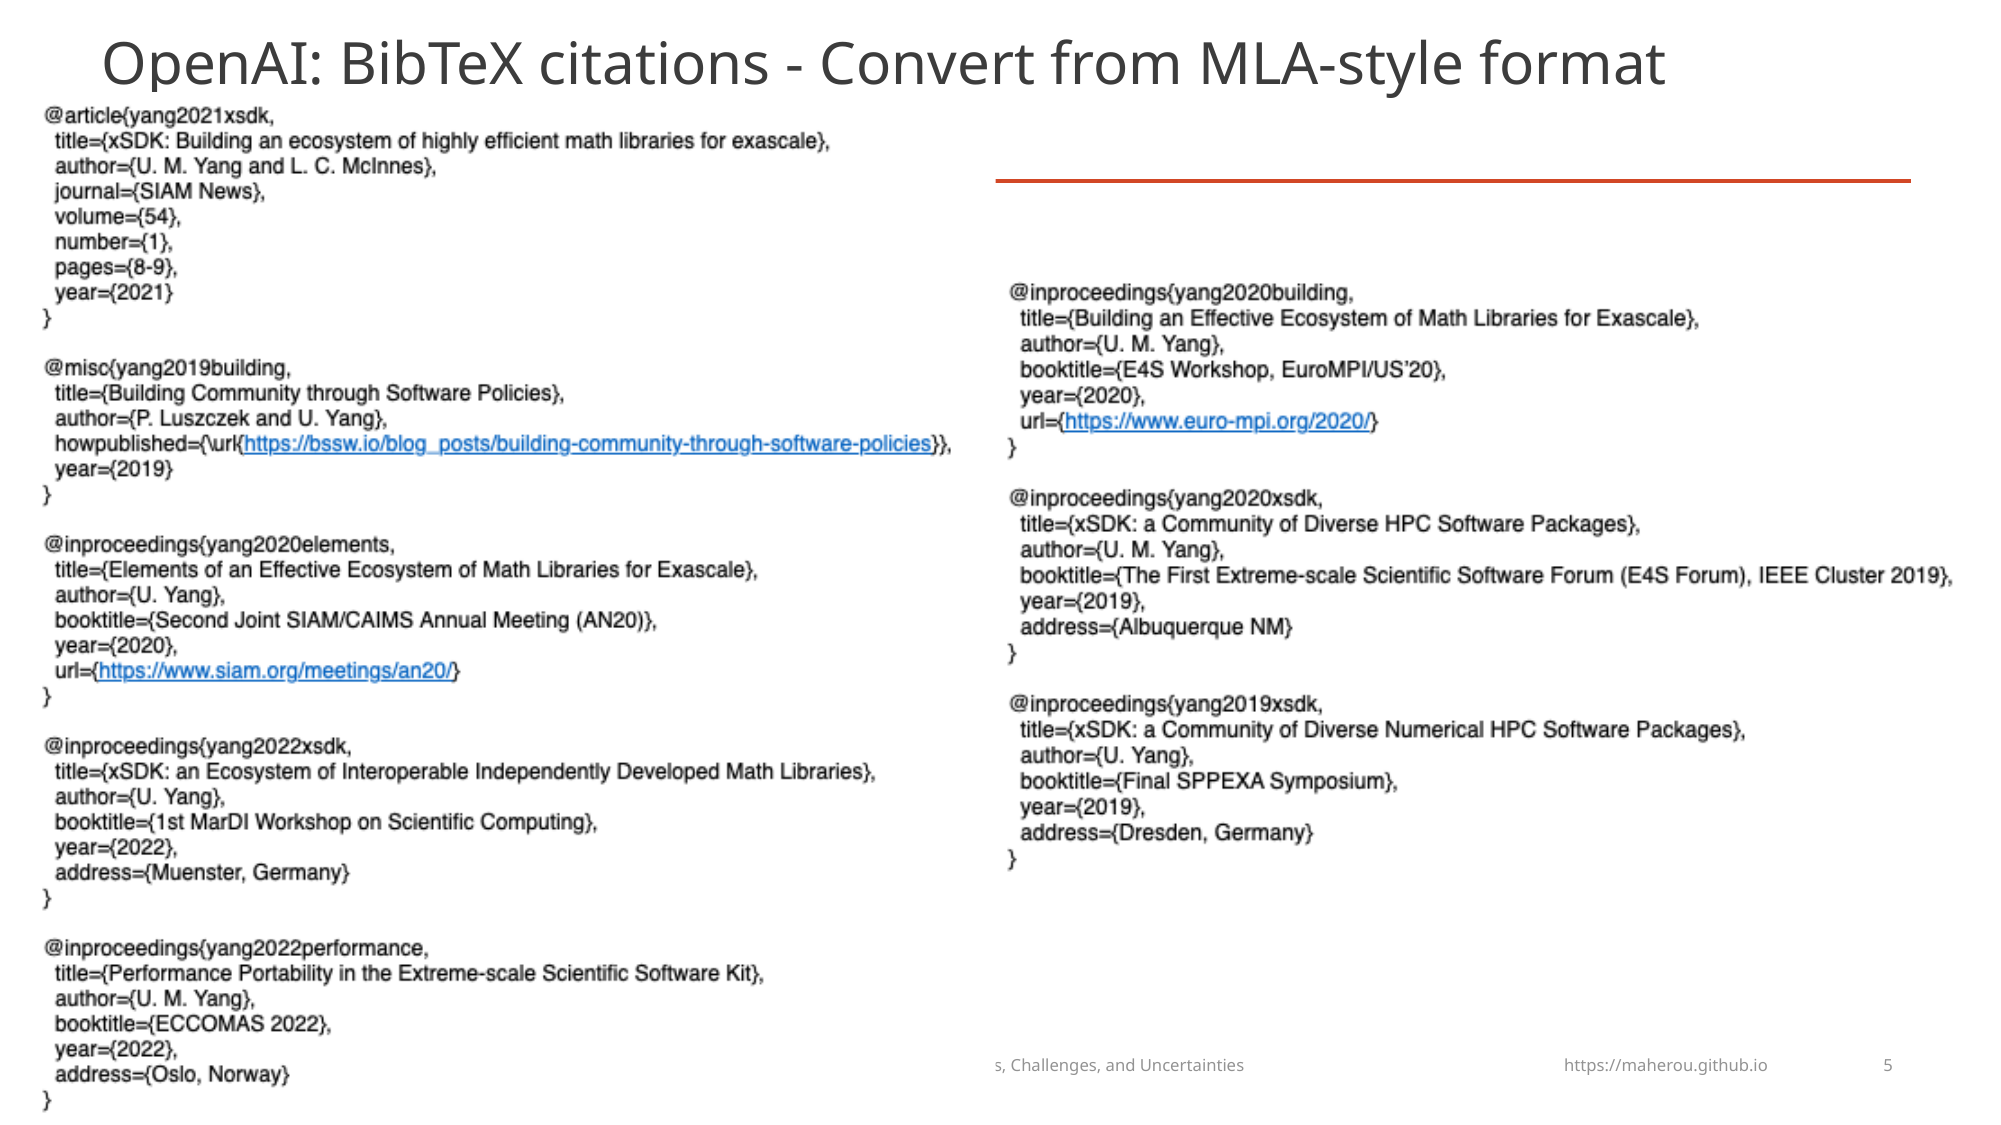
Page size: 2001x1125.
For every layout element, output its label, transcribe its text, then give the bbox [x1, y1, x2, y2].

title OpenAI: BibTeX citations - Convert from MLA-style format [86, 18, 1926, 111]
slide_number https://maherou.github.io 5 [1370, 1054, 1908, 1078]
picture [41, 91, 996, 1125]
footer AI and Scientific Computing: Opportunities, Challenges, and Uncertainties [996, 1054, 1268, 1078]
picture [1006, 272, 1980, 892]
